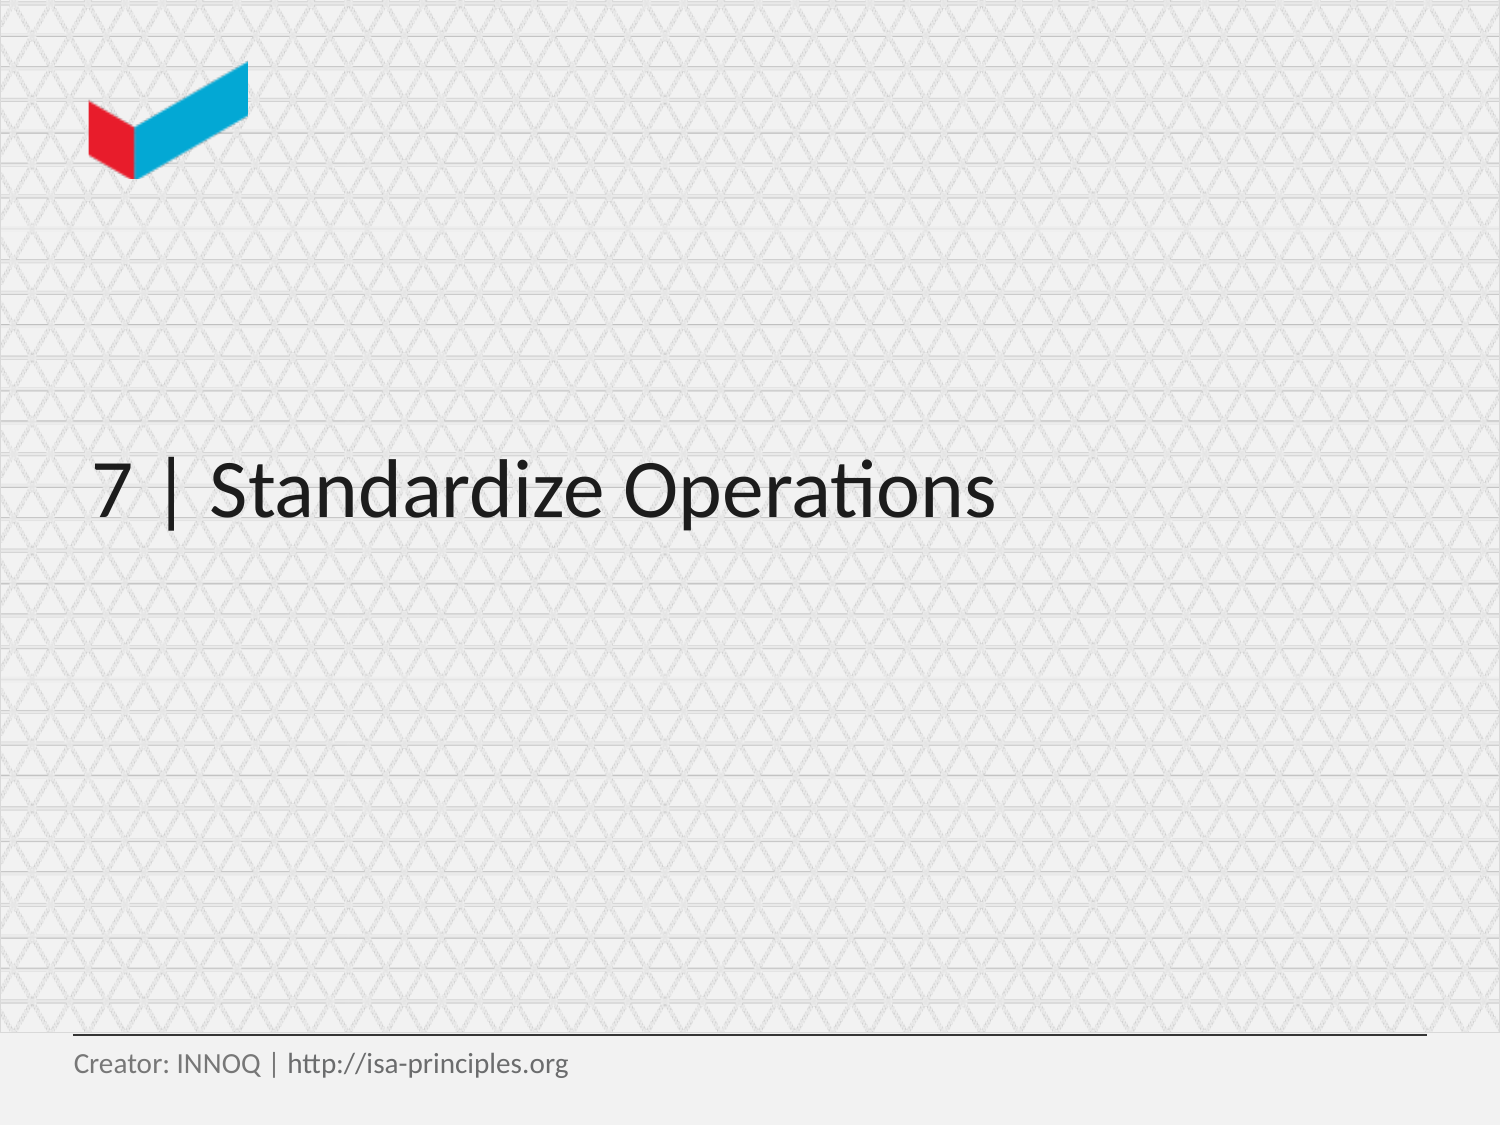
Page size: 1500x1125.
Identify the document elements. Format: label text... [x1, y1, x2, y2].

footer Creator: INNOQ | http://isa-principles.org [73, 1040, 1427, 1083]
title 7 | Standardize Operations [76, 426, 1424, 629]
